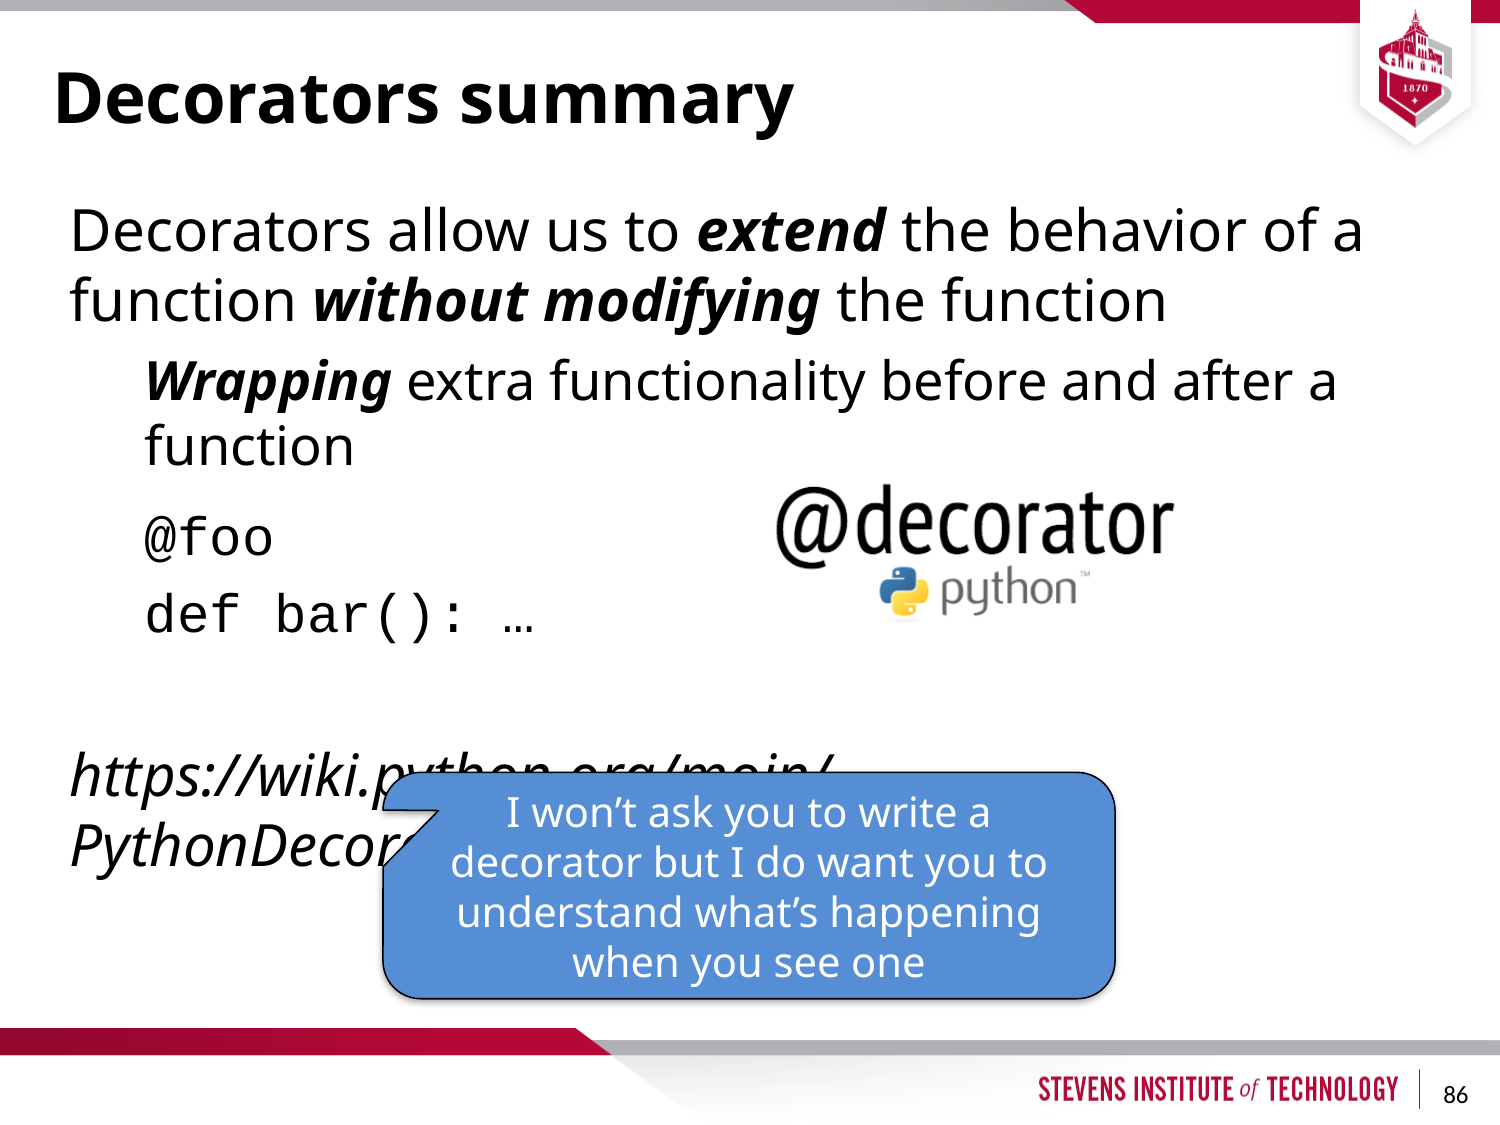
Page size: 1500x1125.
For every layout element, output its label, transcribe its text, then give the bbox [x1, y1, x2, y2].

text_box I won’t ask you to write a decorator but I do want you to understand what’s happening when you see one [382, 771, 1116, 1000]
list Decorators allow us to extend the behavior of a function without modifying the function Wrapping extra functionality before and after a function @foo def bar(): … https://wiki.python.org/moin/PythonDecoratorLibrary [55, 186, 1443, 927]
picture [0, 1028, 1500, 1125]
slide_number 86 [1428, 1071, 1490, 1108]
picture [0, 0, 1500, 160]
picture [768, 474, 1183, 638]
title Decorators summary [37, 45, 1338, 150]
